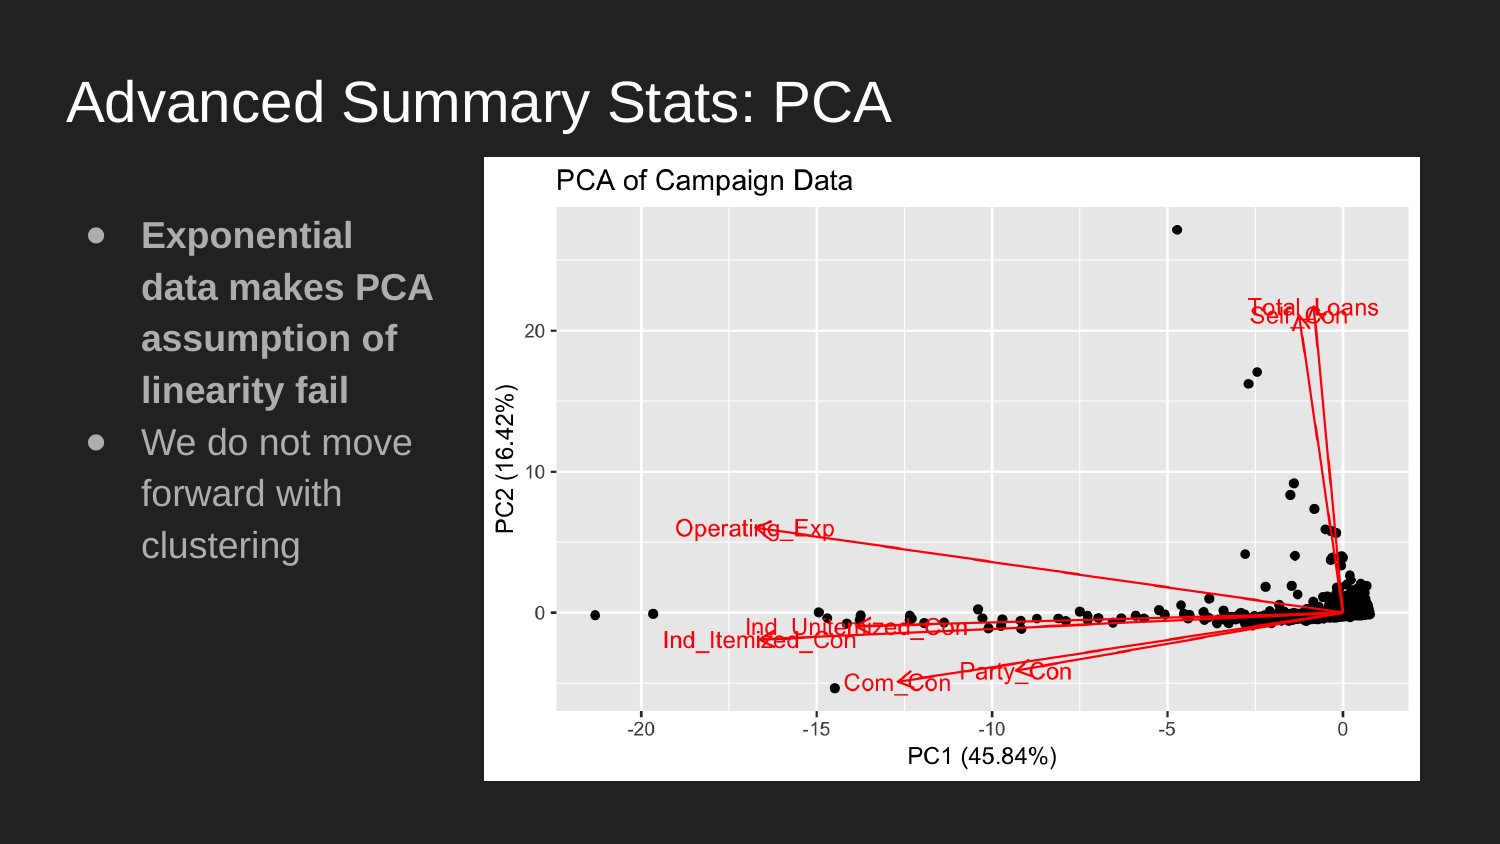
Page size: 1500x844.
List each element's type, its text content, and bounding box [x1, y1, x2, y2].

title Advanced Summary Stats: PCA [51, 49, 1449, 143]
picture [484, 157, 1420, 782]
list Exponential data makes PCA assumption of linearity fail We do not move forward with clustering [51, 189, 456, 750]
